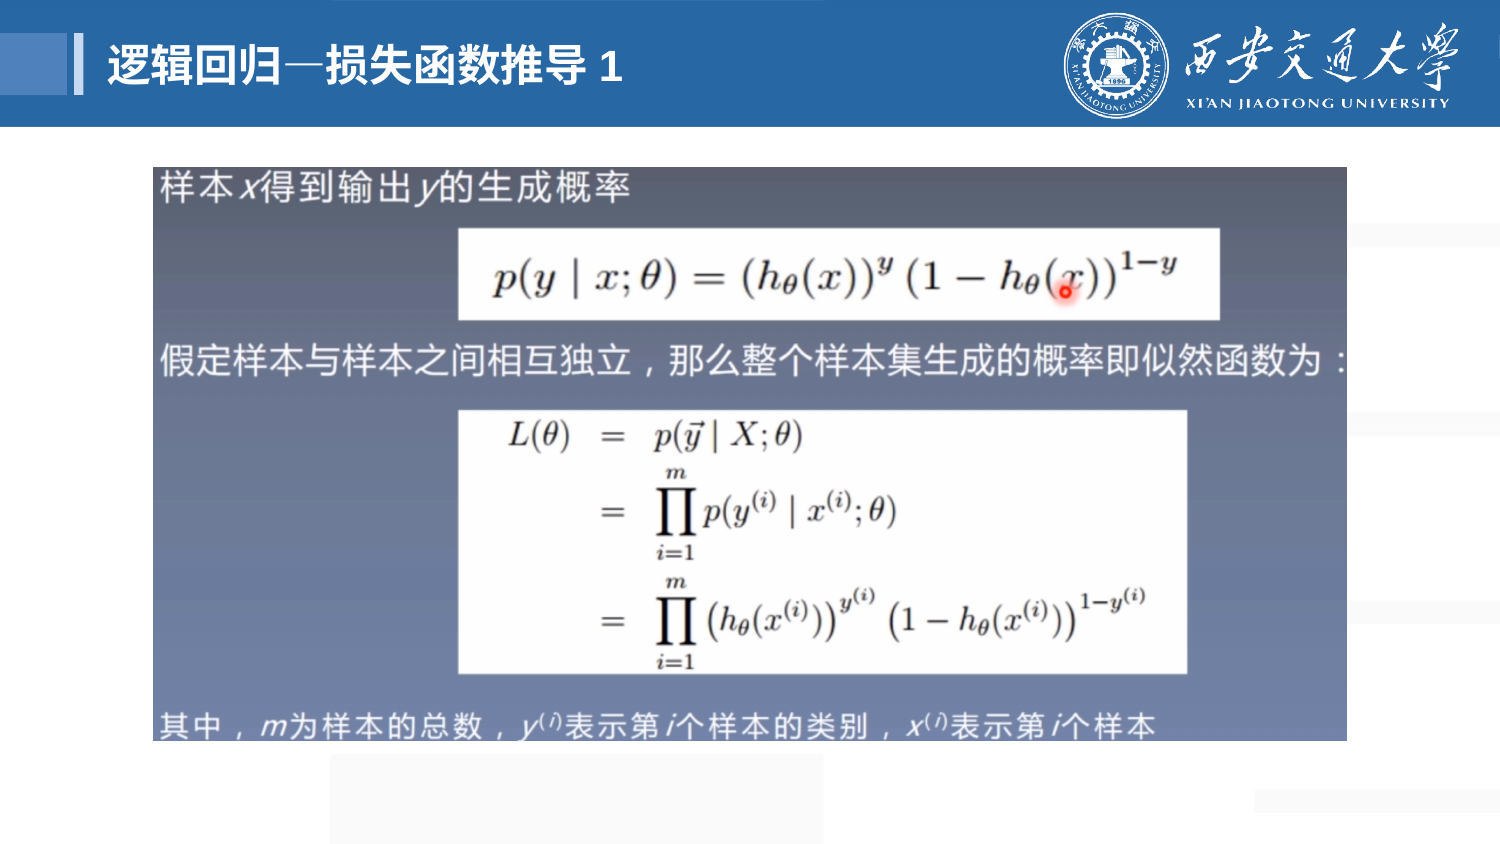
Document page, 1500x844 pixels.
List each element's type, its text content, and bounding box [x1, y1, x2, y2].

text_box 逻辑回归—损失函数推导1 [92, 30, 638, 98]
picture [0, 0, 1500, 844]
text_box [0, 33, 67, 96]
text_box [72, 31, 85, 97]
